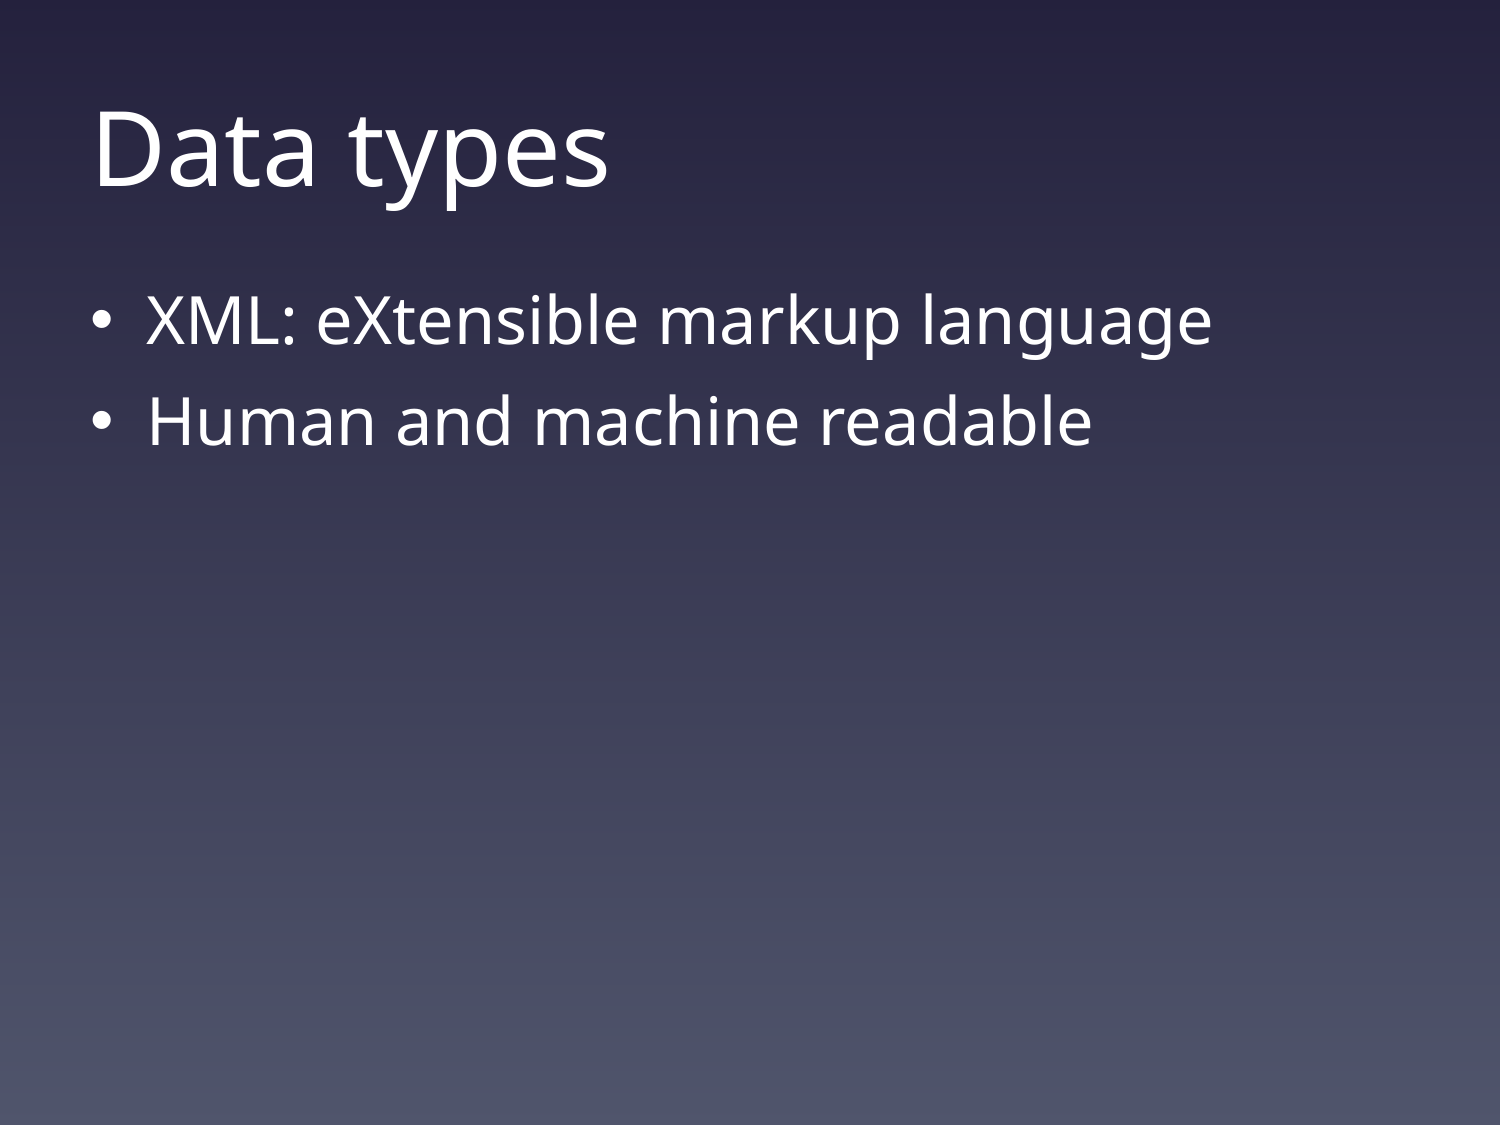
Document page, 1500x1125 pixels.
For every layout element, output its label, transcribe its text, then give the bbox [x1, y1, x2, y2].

list XML: eXtensible markup language Human and machine readable [75, 262, 1425, 1005]
title Data types [75, 75, 1425, 262]
